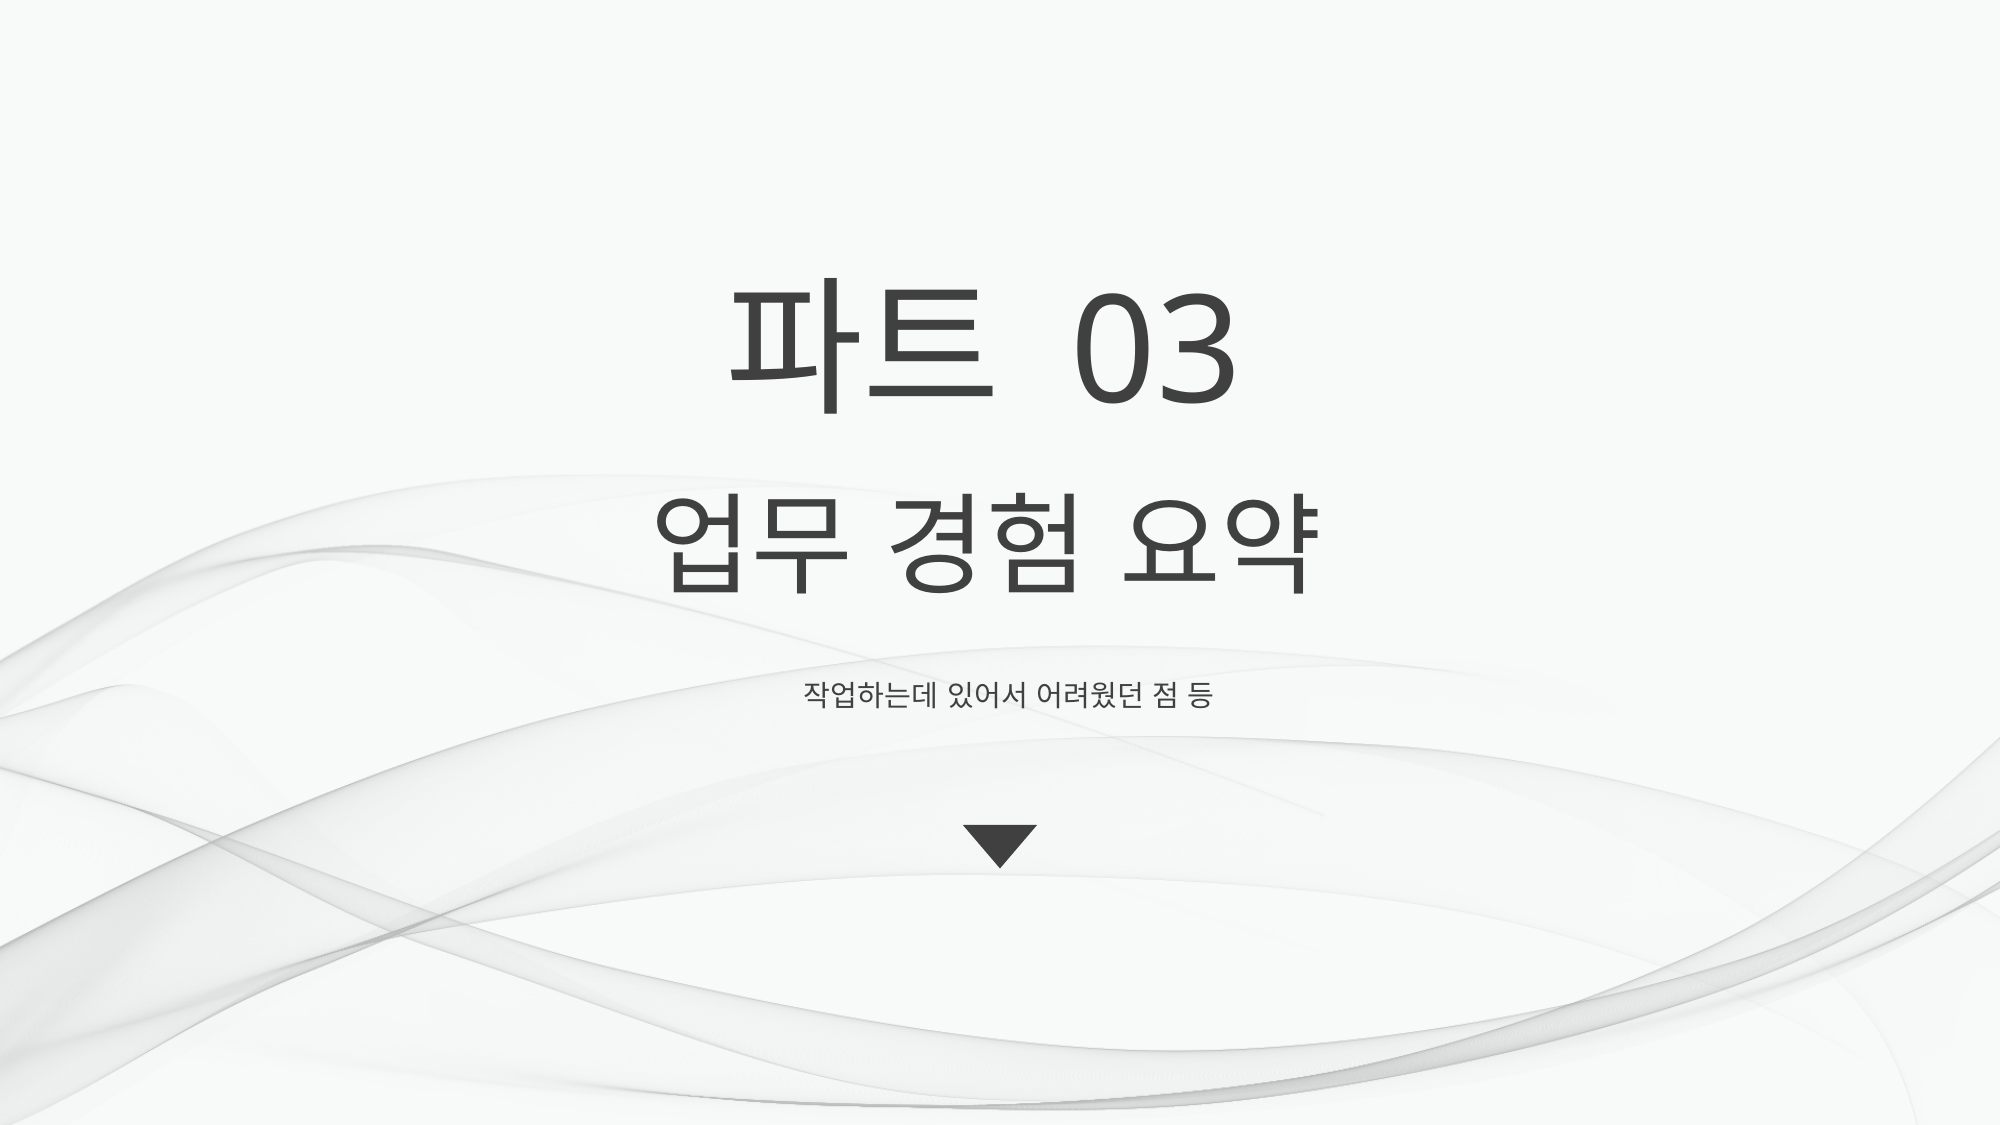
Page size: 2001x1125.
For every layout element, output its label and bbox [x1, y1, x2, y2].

text_box [0, 0, 2000, 1125]
